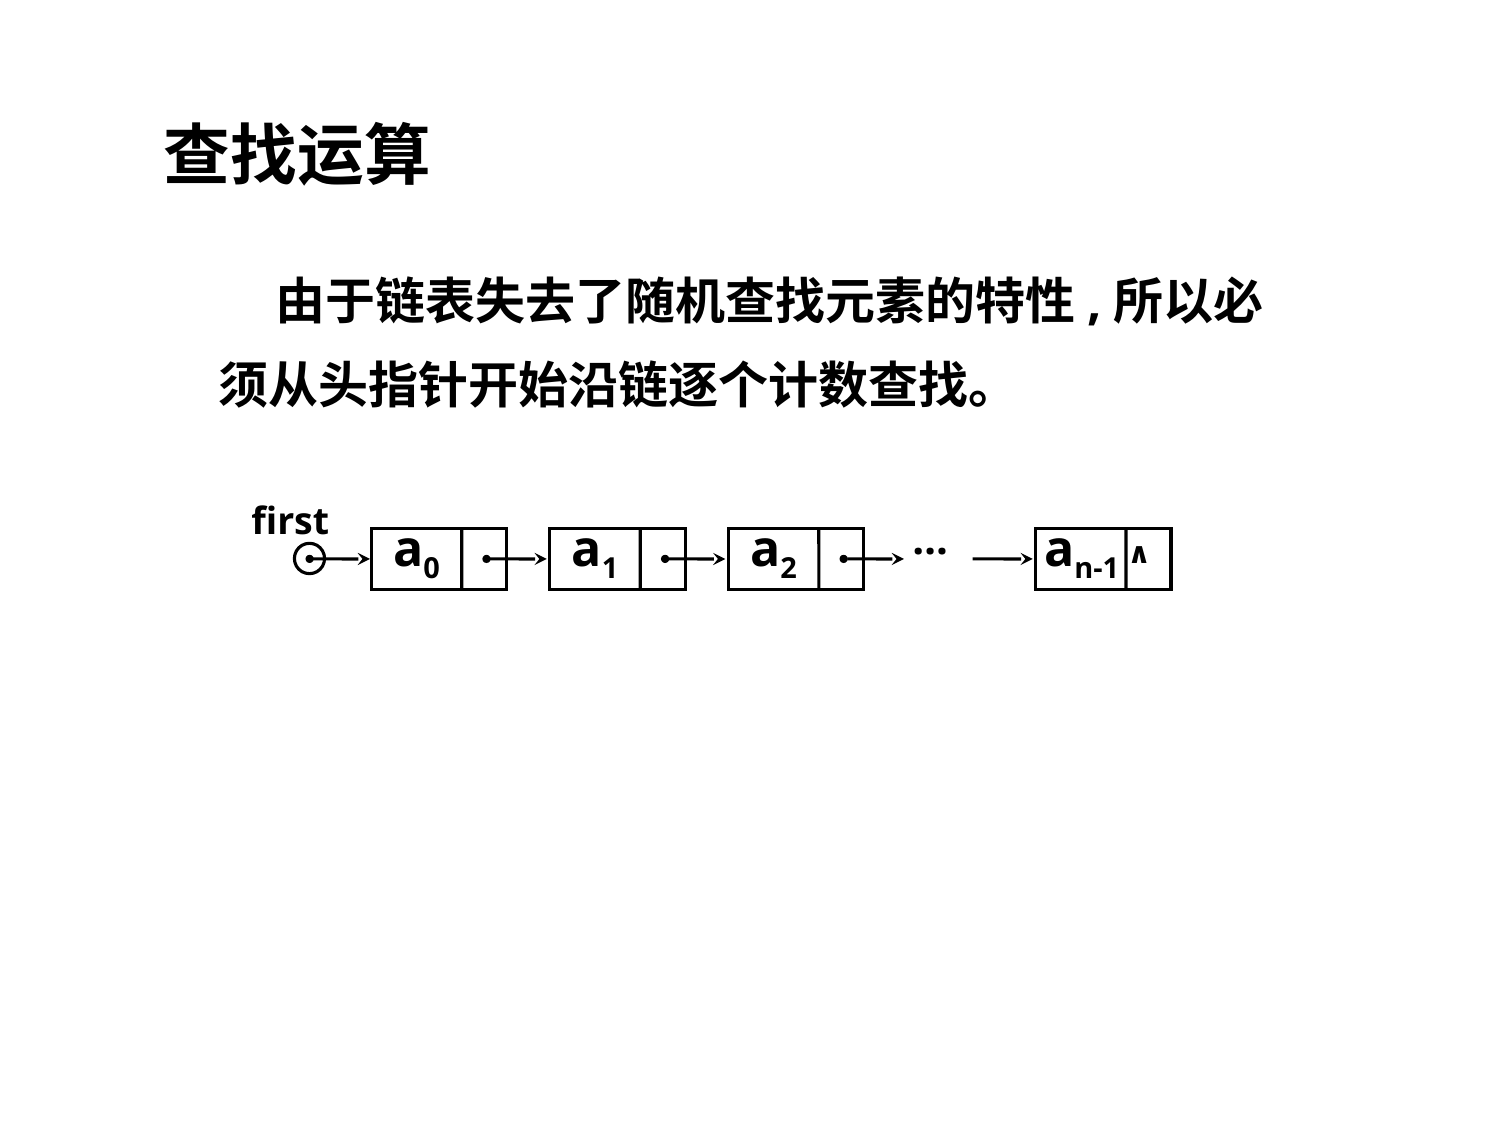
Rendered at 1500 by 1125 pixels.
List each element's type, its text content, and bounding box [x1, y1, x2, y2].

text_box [251, 497, 1173, 590]
text_box 查找运算 [149, 97, 599, 201]
text_box 由于链表失去了随机查找元素的特性,所以必须从头指针开始沿链逐个计数查找。 [203, 237, 1326, 421]
